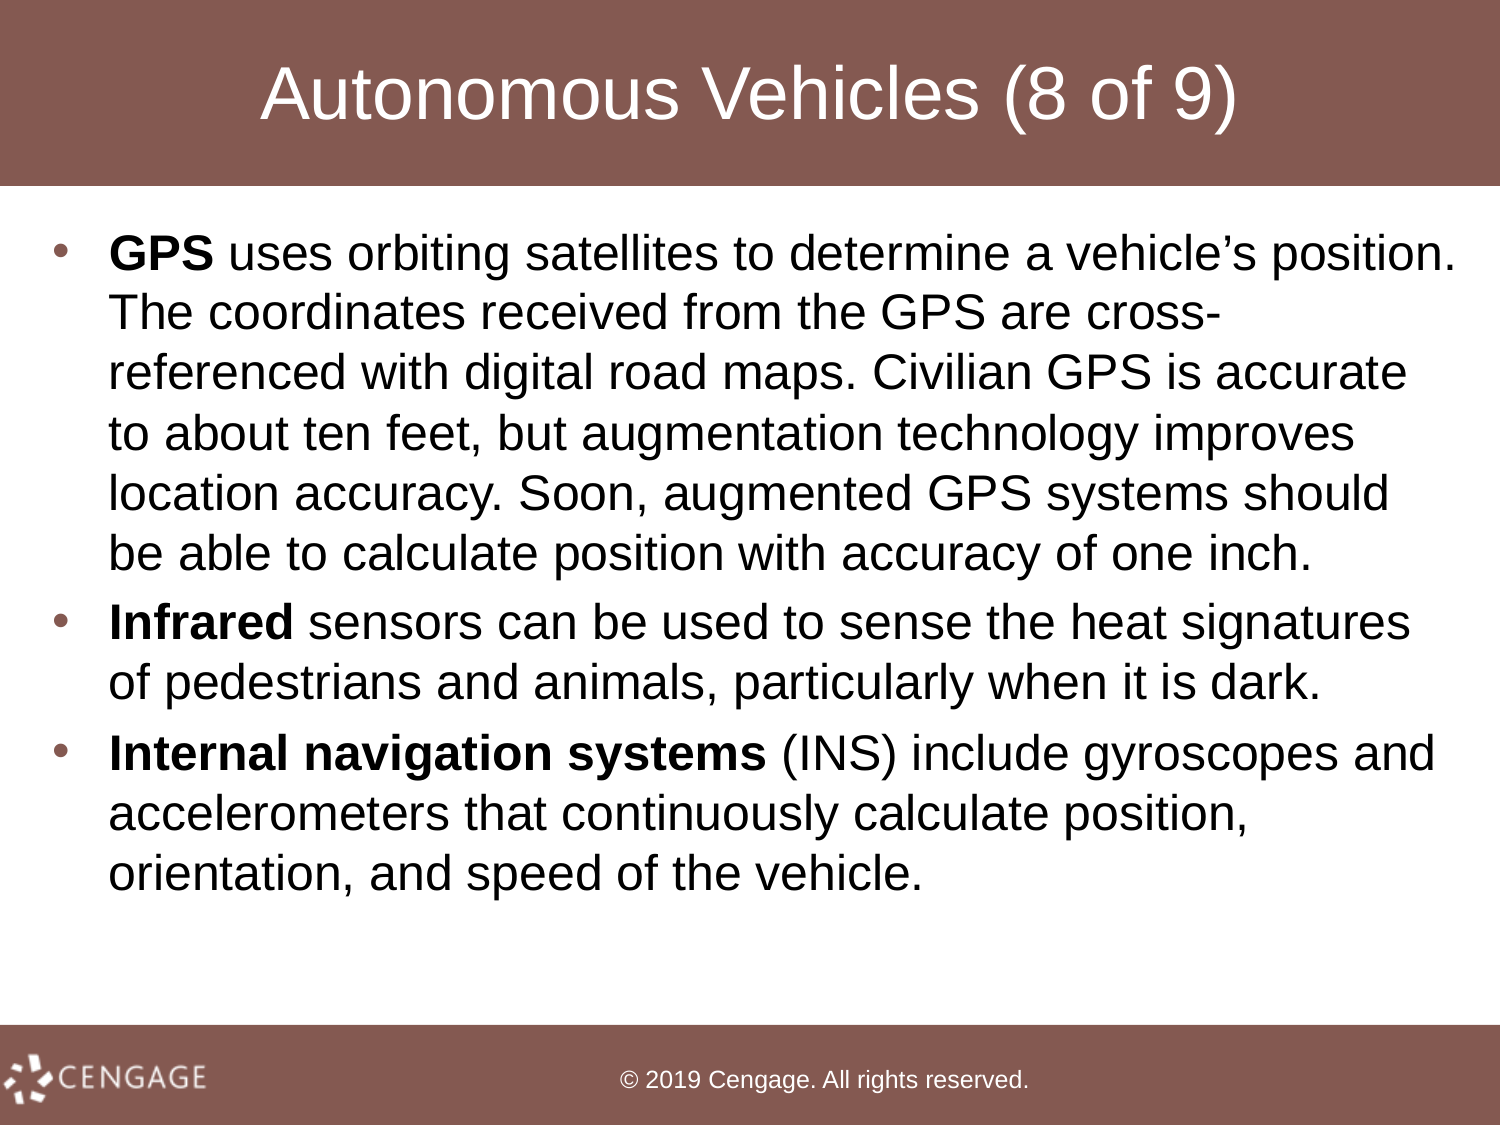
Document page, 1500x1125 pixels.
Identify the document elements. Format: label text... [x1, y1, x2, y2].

list GPS uses orbiting satellites to determine a vehicle’s position. The coordinates received from the GPS are cross-referenced with digital road maps. Civilian GPS is accurate to about ten feet, but augmentation technology improves location accuracy. Soon, augmented GPS systems should be able to calculate position with accuracy of one inch. Infrared sensors can be used to sense the heat signatures of pedestrians and animals, particularly when it is dark. Internal navigation systems (INS) include gyroscopes and accelerometers that continuously calculate position, orientation, and speed of the vehicle. [37, 212, 1475, 1005]
picture [0, 1051, 211, 1106]
title Autonomous Vehicles (8 of 9) [75, 4, 1425, 175]
